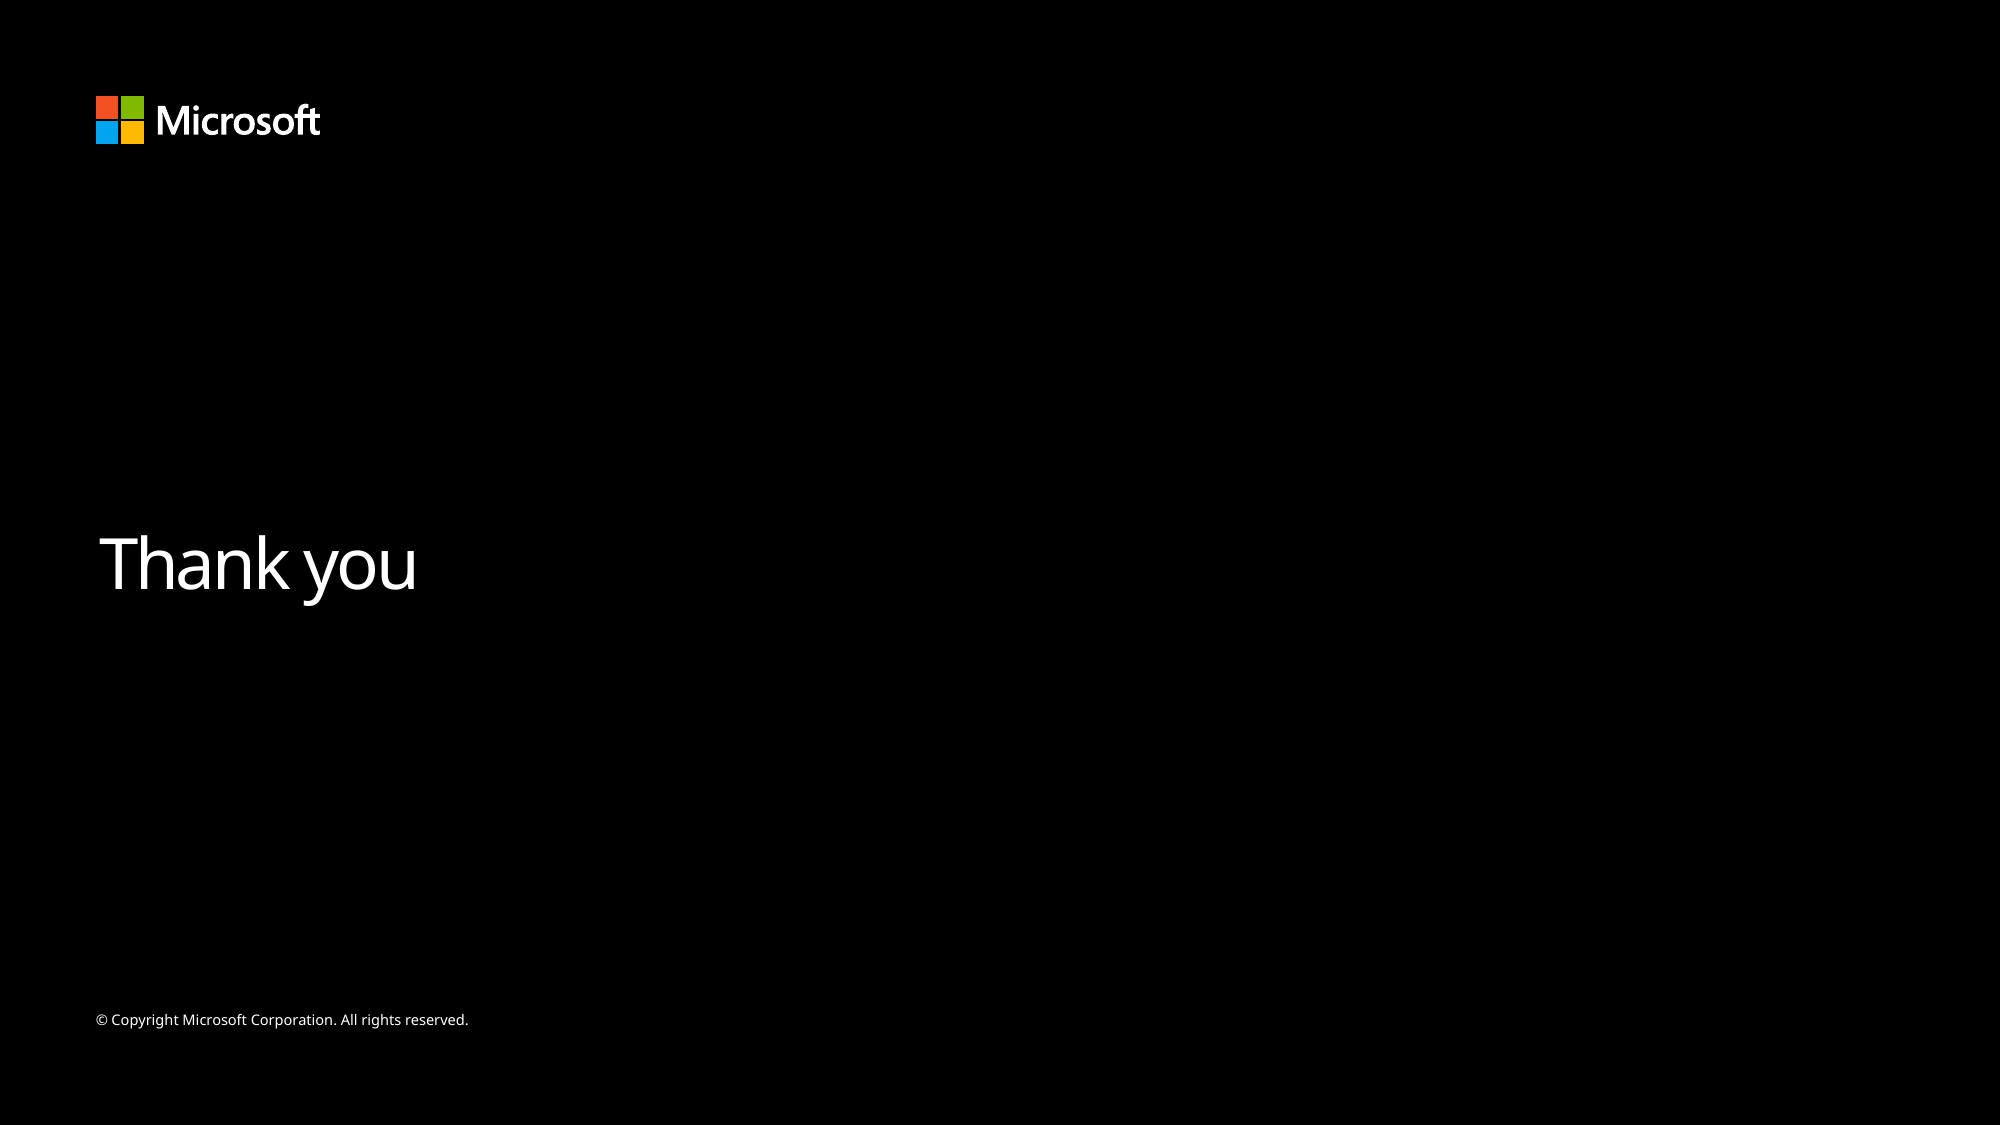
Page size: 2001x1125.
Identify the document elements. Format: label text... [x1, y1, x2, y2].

title Thank you [99, 501, 968, 592]
